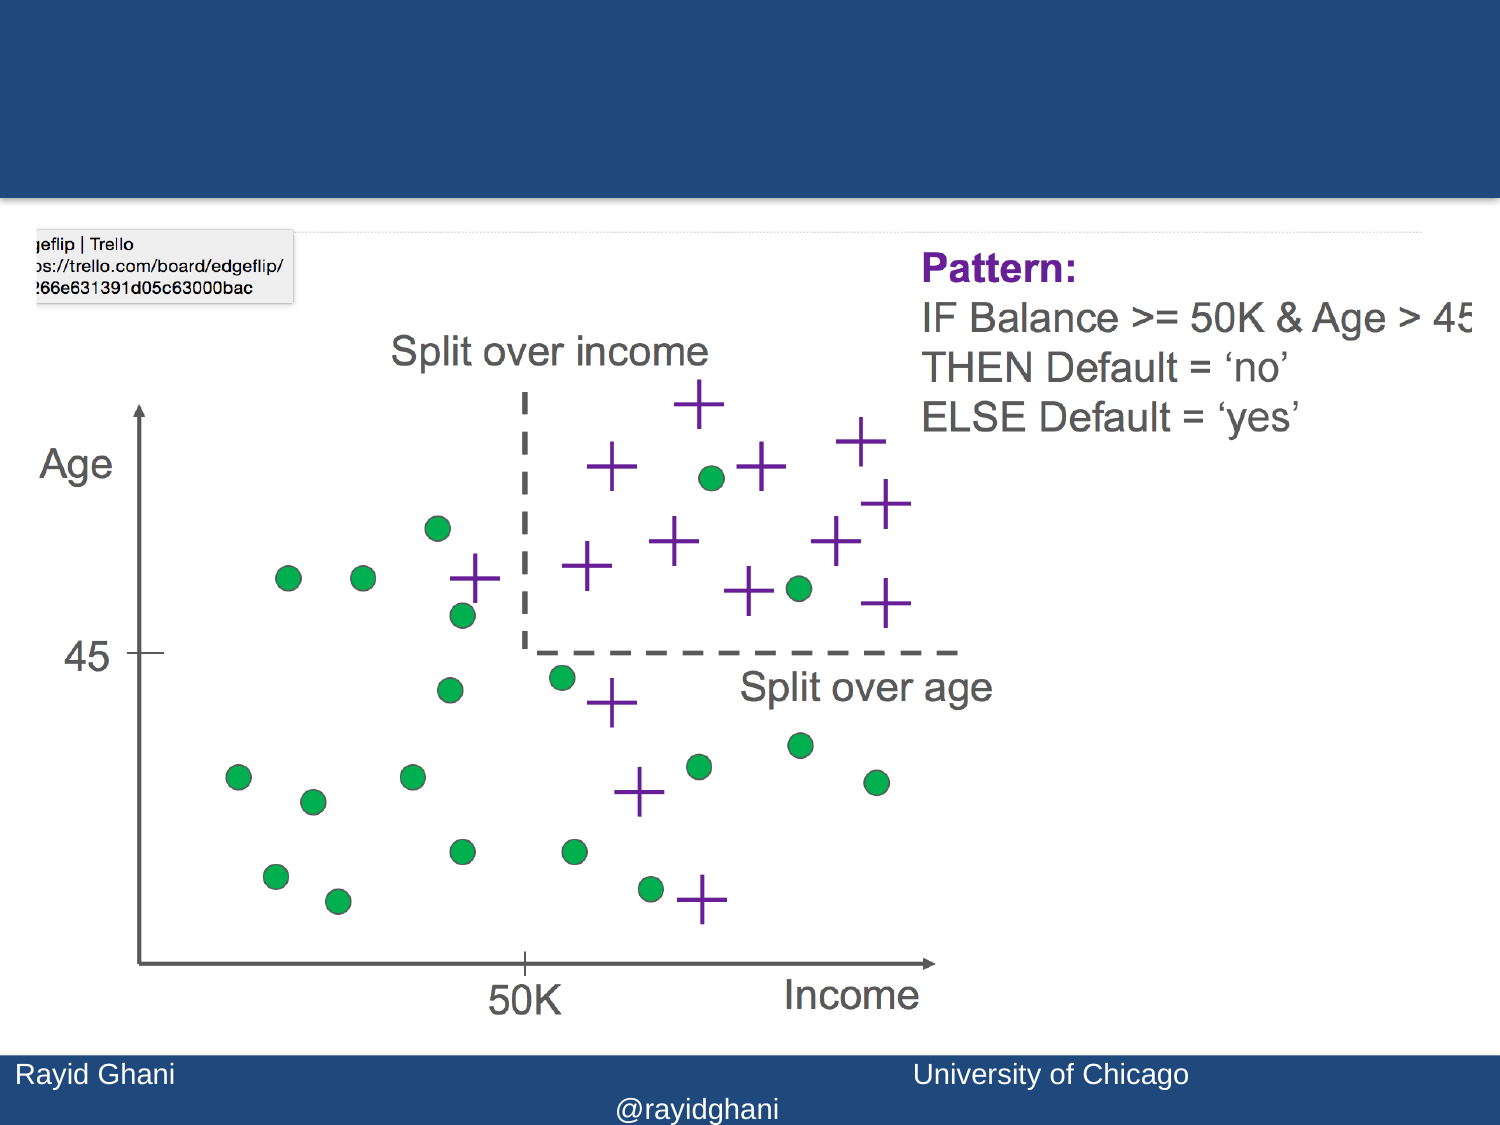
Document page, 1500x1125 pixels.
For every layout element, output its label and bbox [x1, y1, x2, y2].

list [36, 221, 1473, 1036]
